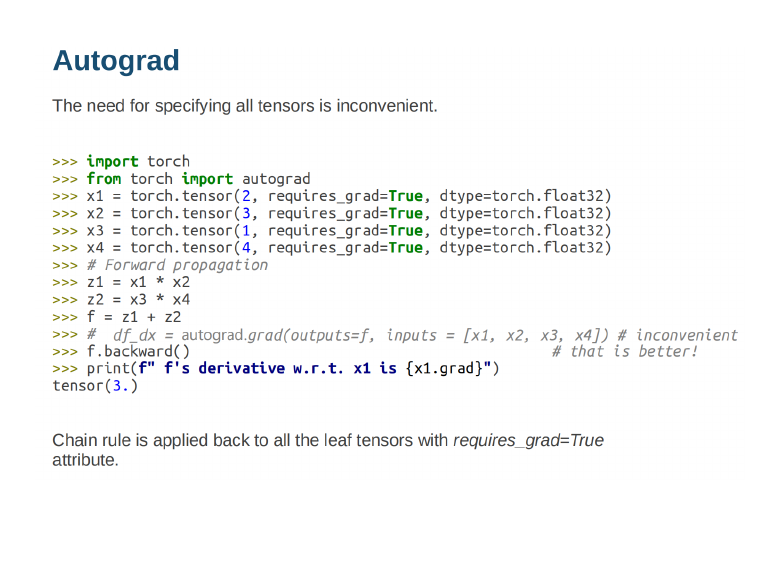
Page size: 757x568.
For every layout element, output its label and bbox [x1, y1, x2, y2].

picture [35, 47, 745, 480]
